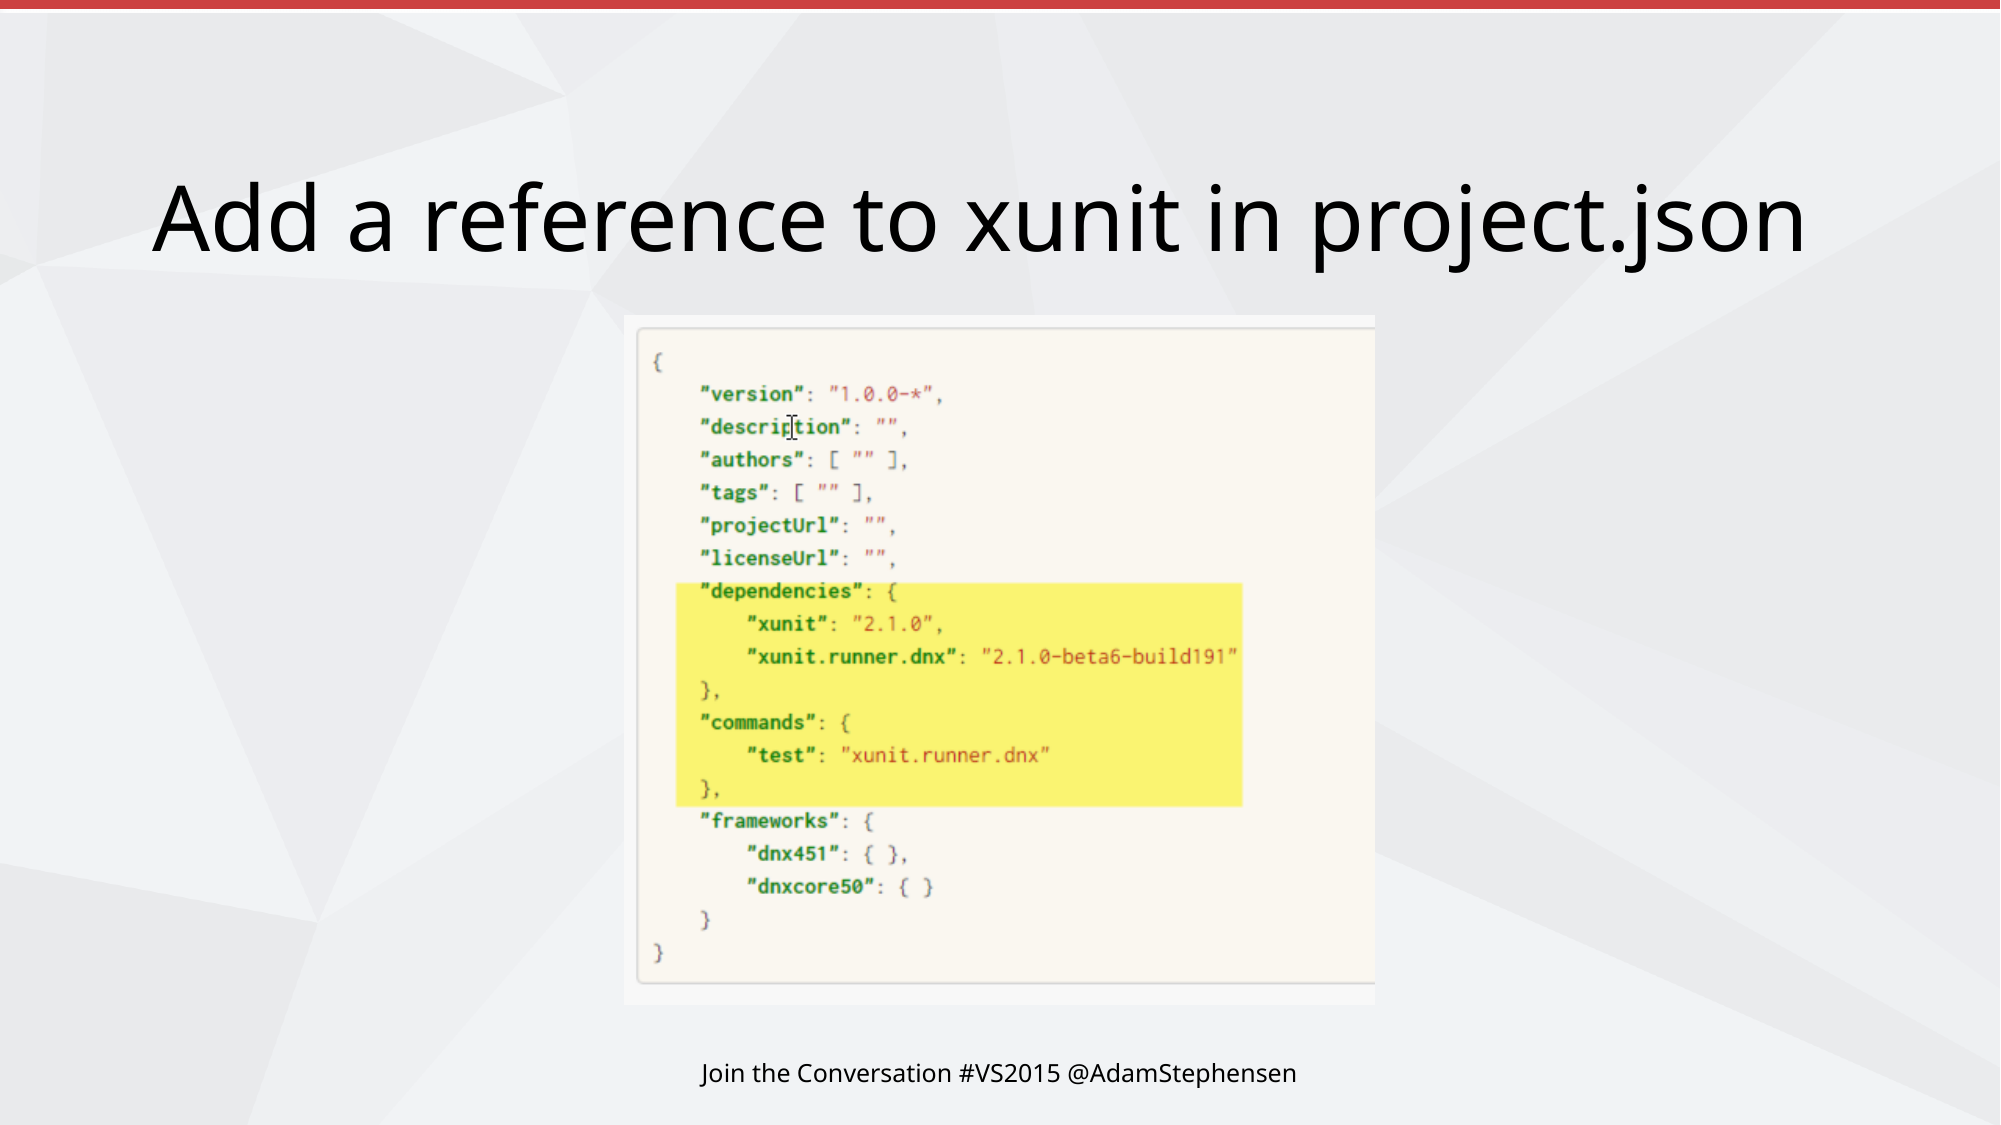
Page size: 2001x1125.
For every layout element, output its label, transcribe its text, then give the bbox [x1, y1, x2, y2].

title Add a reference to xunit in project.json [123, 60, 1877, 278]
footer Join the Conversation #VS2015 @AdamStephensen [123, 1042, 1877, 1103]
picture [624, 315, 1375, 1005]
